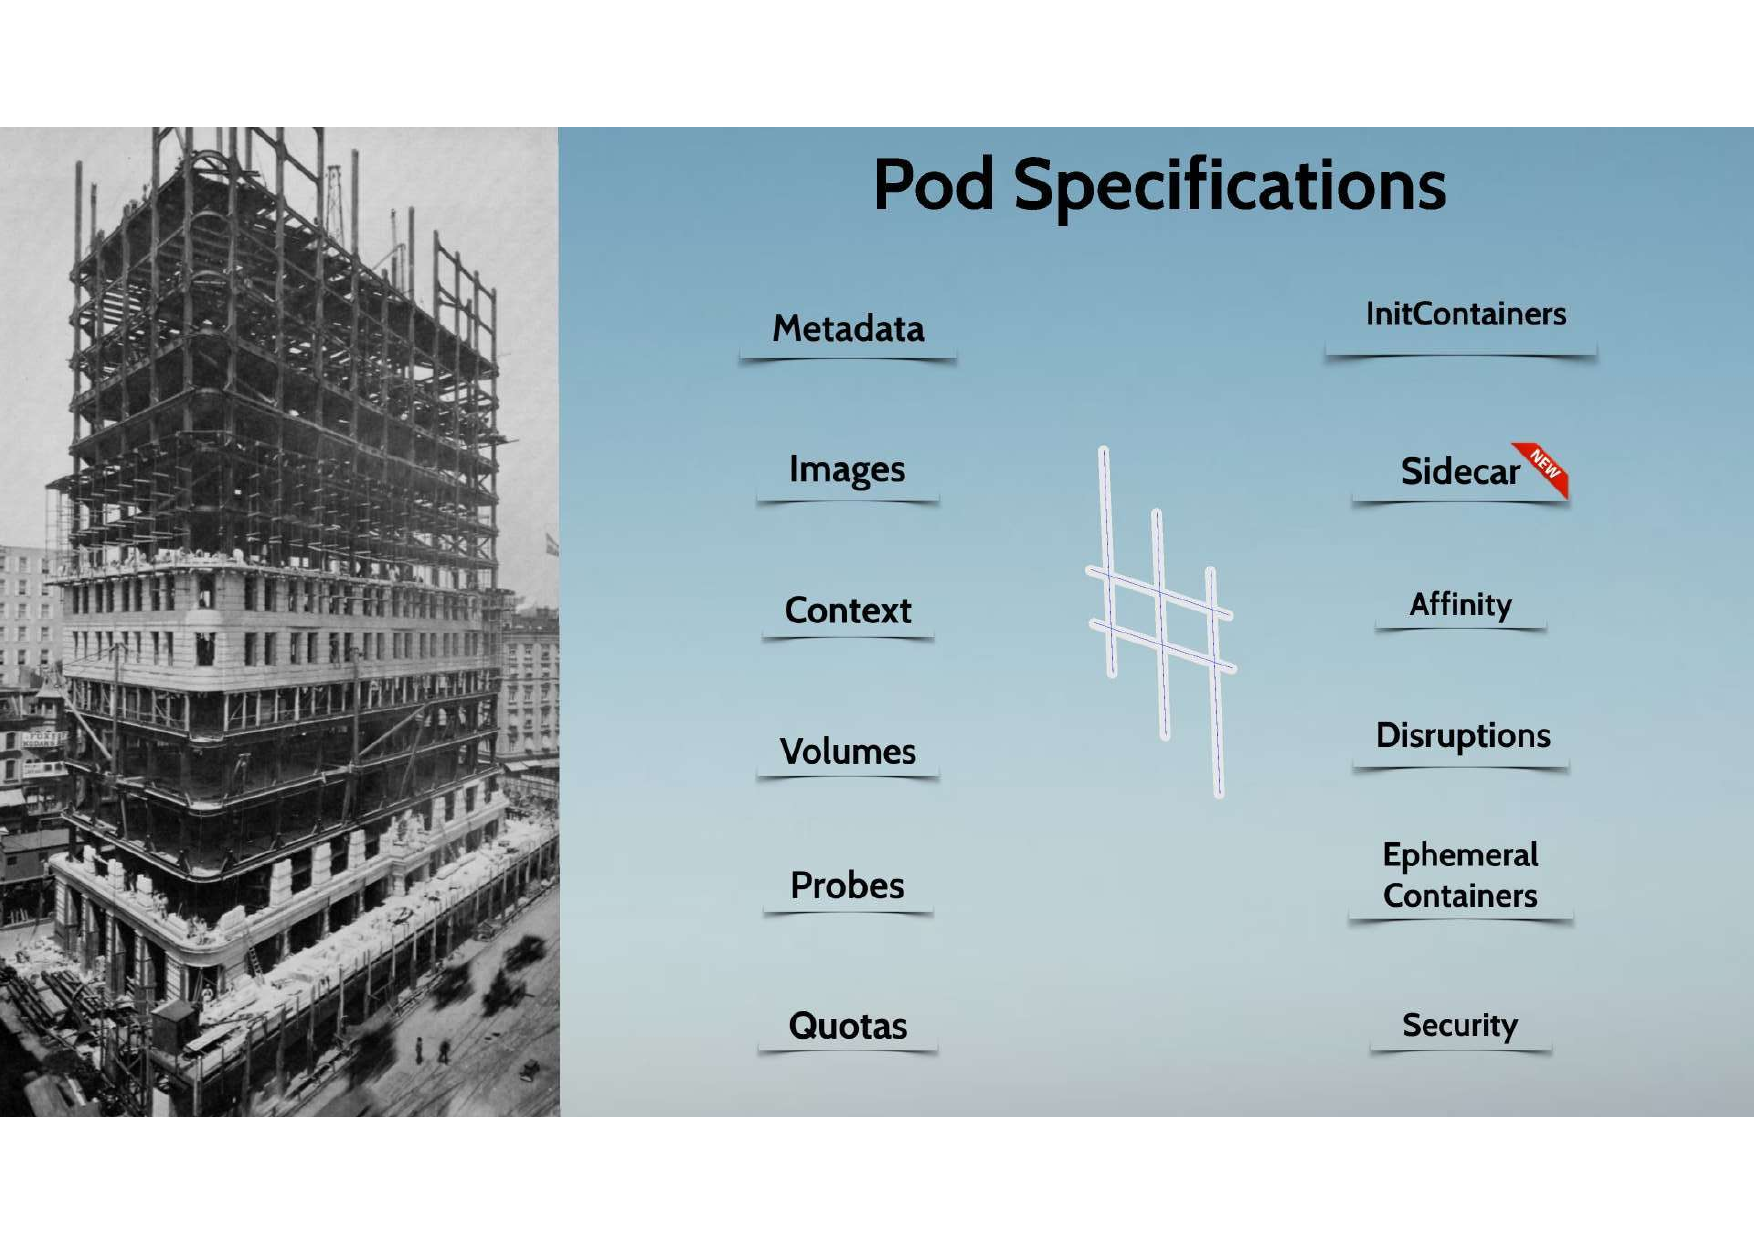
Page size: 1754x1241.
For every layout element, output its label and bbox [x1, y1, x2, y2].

picture [0, 127, 1754, 1117]
